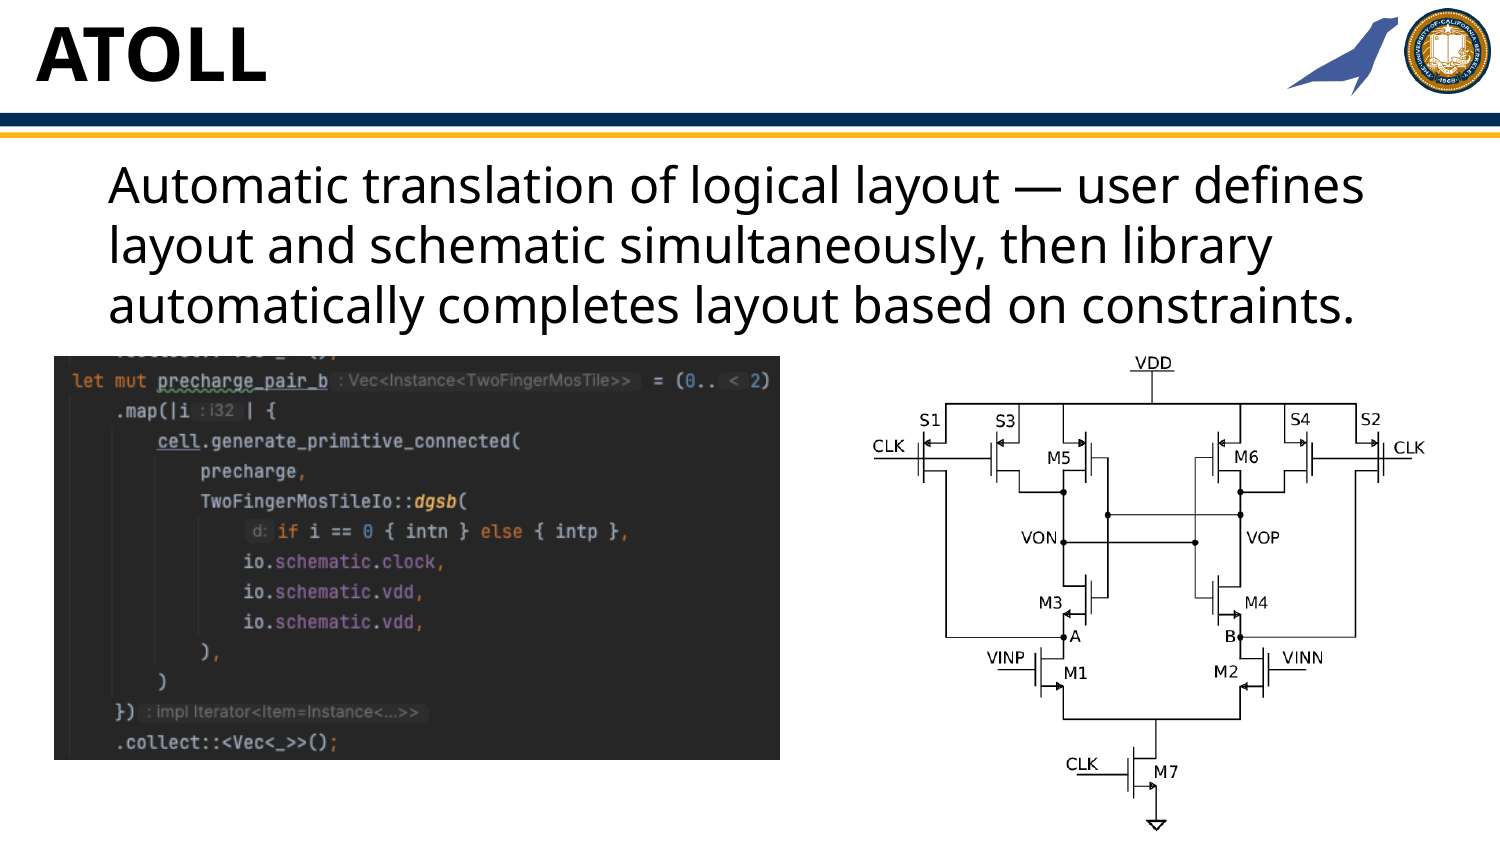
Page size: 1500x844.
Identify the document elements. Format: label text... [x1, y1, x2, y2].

list Automatic translation of logical layout — user defines layout and schematic simultaneously, then library automatically completes layout based on constraints. [97, 147, 1405, 765]
picture [1405, 8, 1491, 94]
title ATOLL [25, 8, 1405, 106]
picture [54, 355, 780, 760]
picture [871, 355, 1426, 833]
